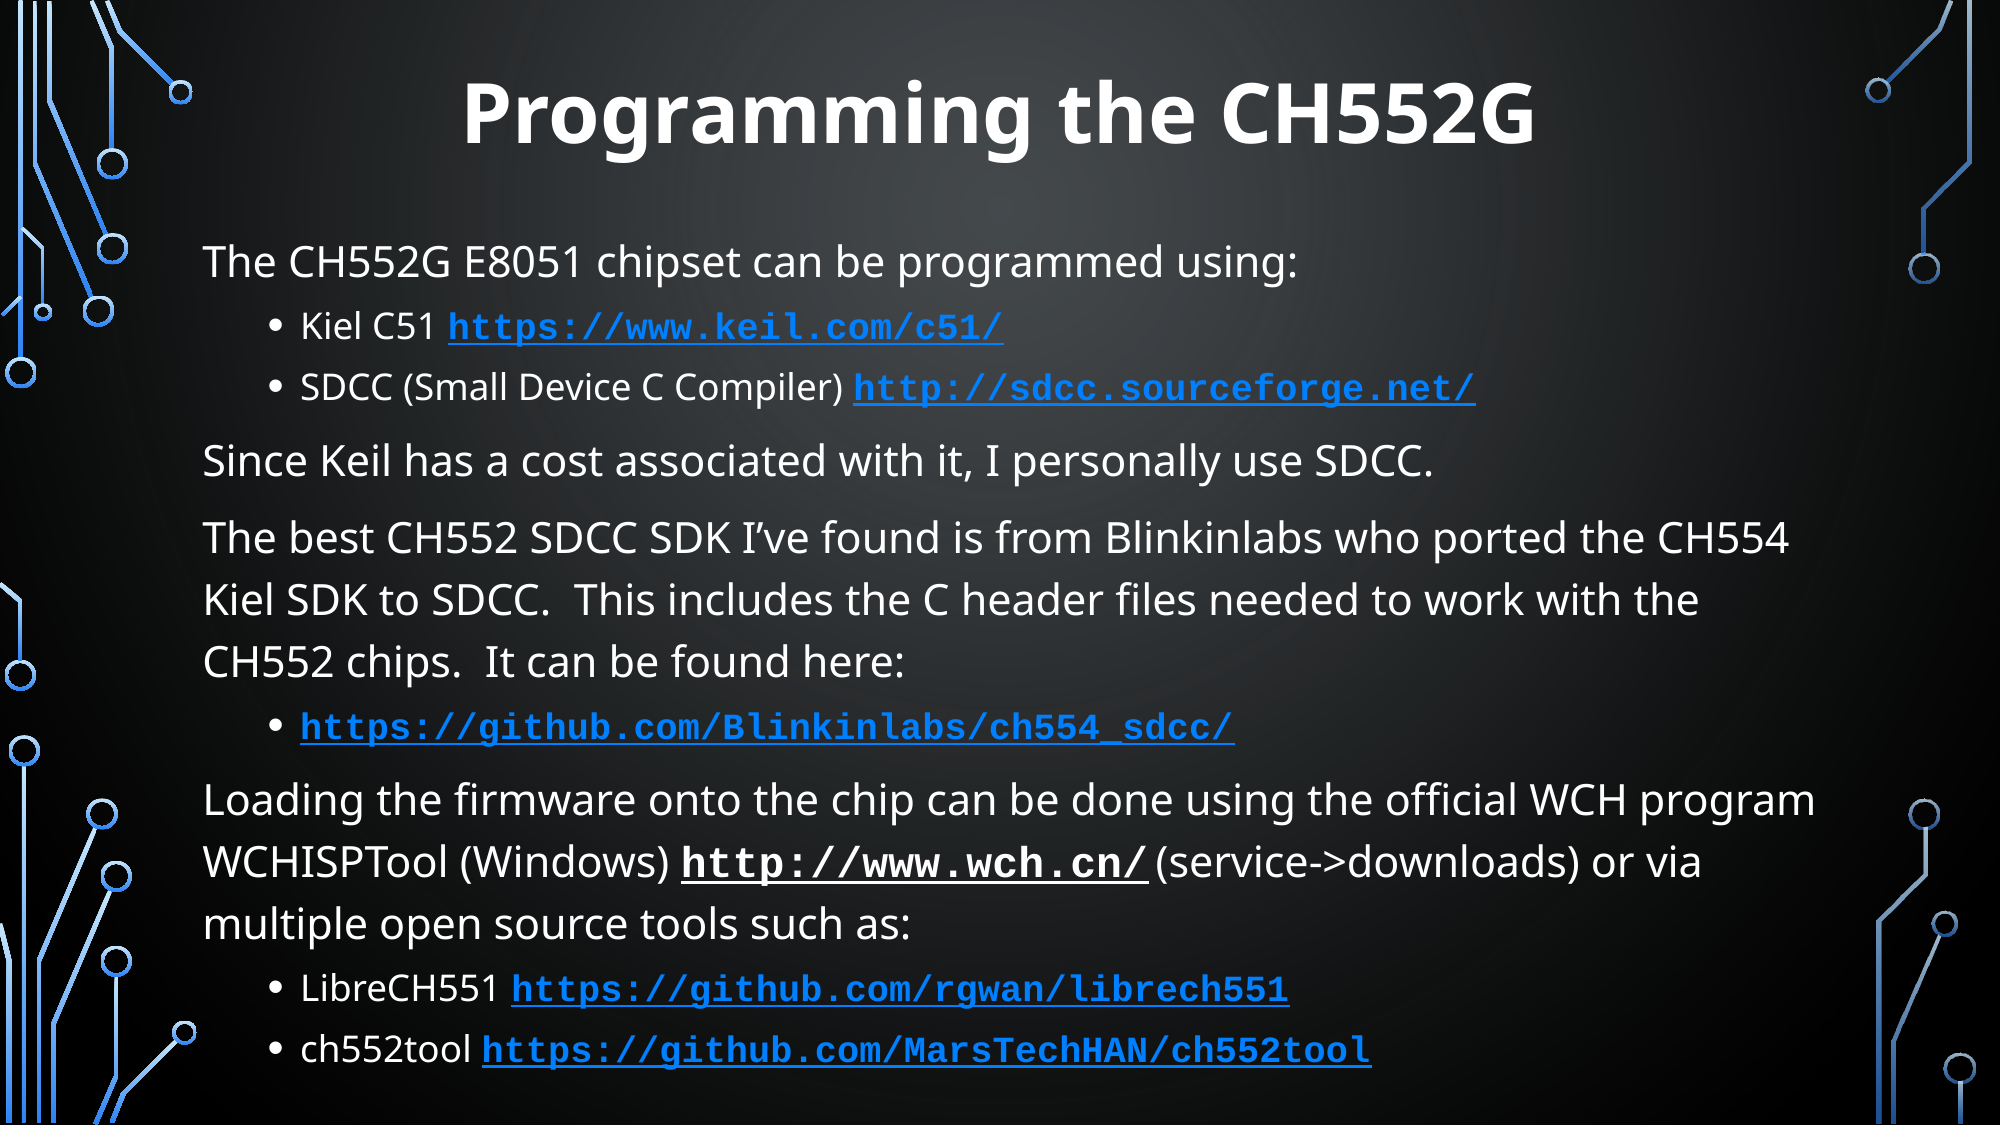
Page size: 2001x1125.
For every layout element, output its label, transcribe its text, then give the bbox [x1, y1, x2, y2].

list The CH552G E8051 chipset can be programmed using: Kiel C51 https://www.keil.com/c51/ SDCC (Small Device C Compiler) http://sdcc.sourceforge.net/ Since Keil has a cost associated with it, I personally use SDCC. The best CH552 SDCC SDK I’ve found is from Blinkinlabs who ported the CH554 Kiel SDK to SDCC. This includes the C header files needed to work with the CH552 chips. It can be found here: https://github.com/Blinkinlabs/ch554_sdcc/ Loading the firmware onto the chip can be done using the official WCH program WCHISPTool (Windows) http://www.wch.cn/ (service->downloads) or via multiple open source tools such as: LibreCH551 https://github.com/rgwan/librech551 ch552tool https://github.com/MarsTechHAN/ch552tool [187, 216, 1860, 1089]
title Programming the CH552G [187, 63, 1813, 169]
